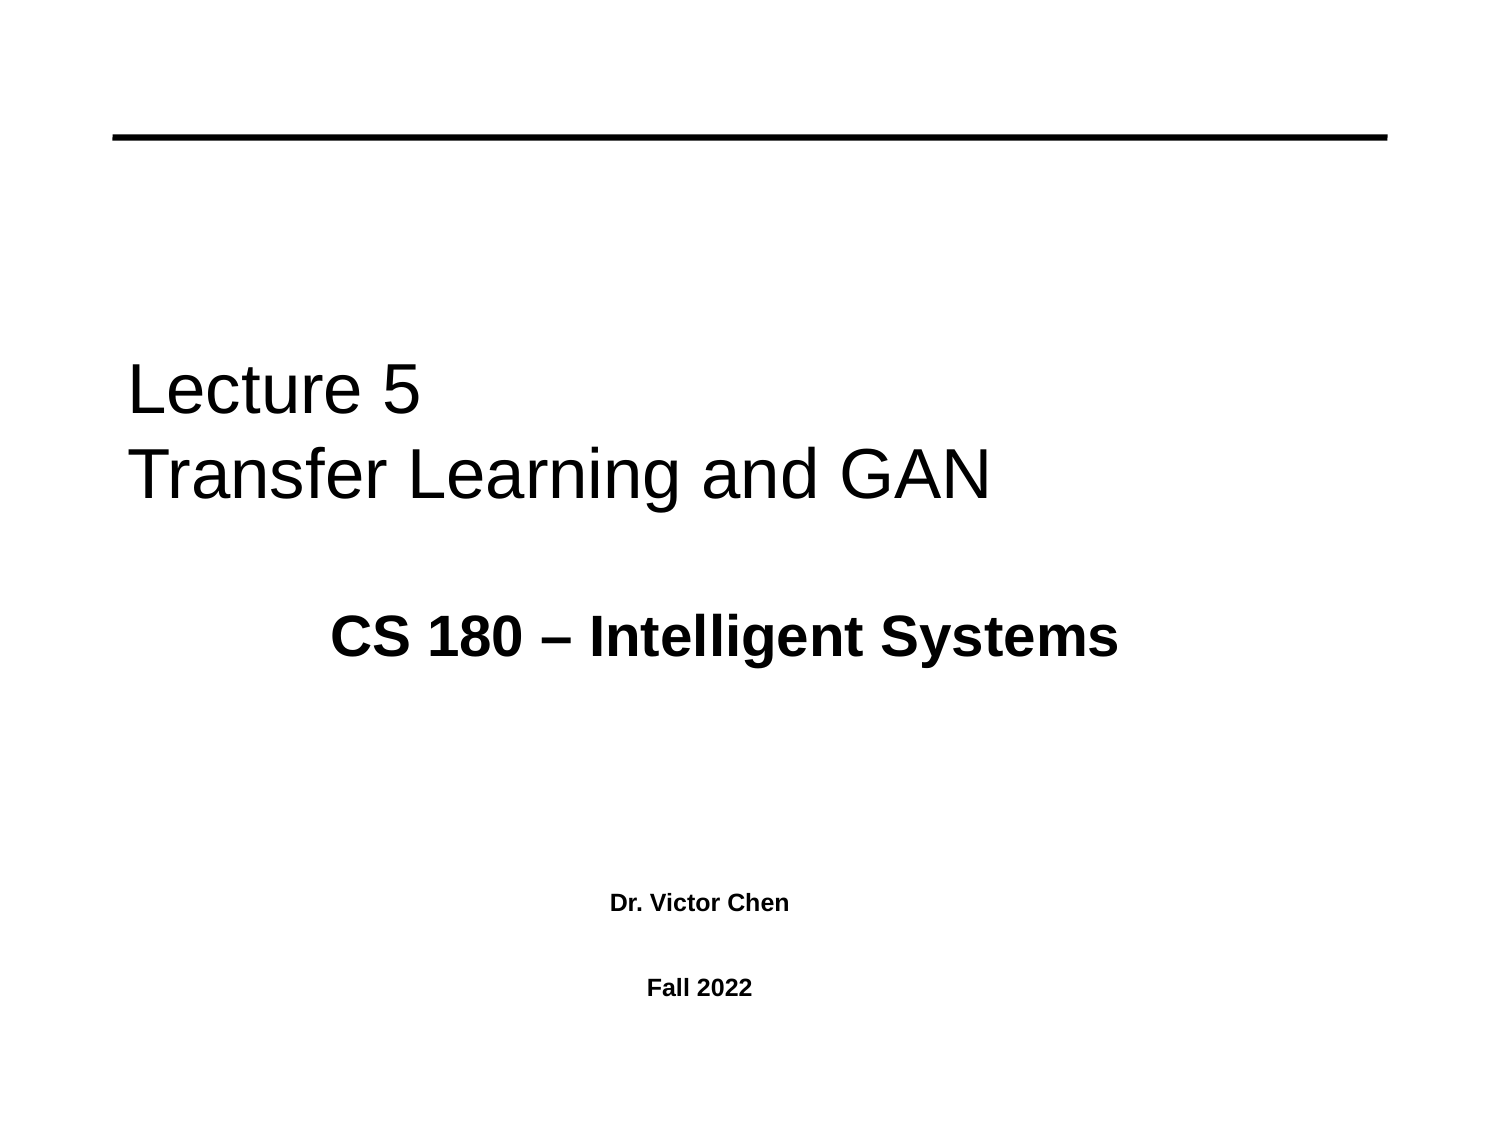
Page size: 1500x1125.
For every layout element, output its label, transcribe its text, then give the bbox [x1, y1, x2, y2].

text_box Dr. Victor Chen Fall 2022 [324, 879, 1075, 1010]
subtitle CS 180 – Intelligent Systems [200, 590, 1251, 879]
title Lecture 5 Transfer Learning and GAN [112, 349, 1388, 591]
